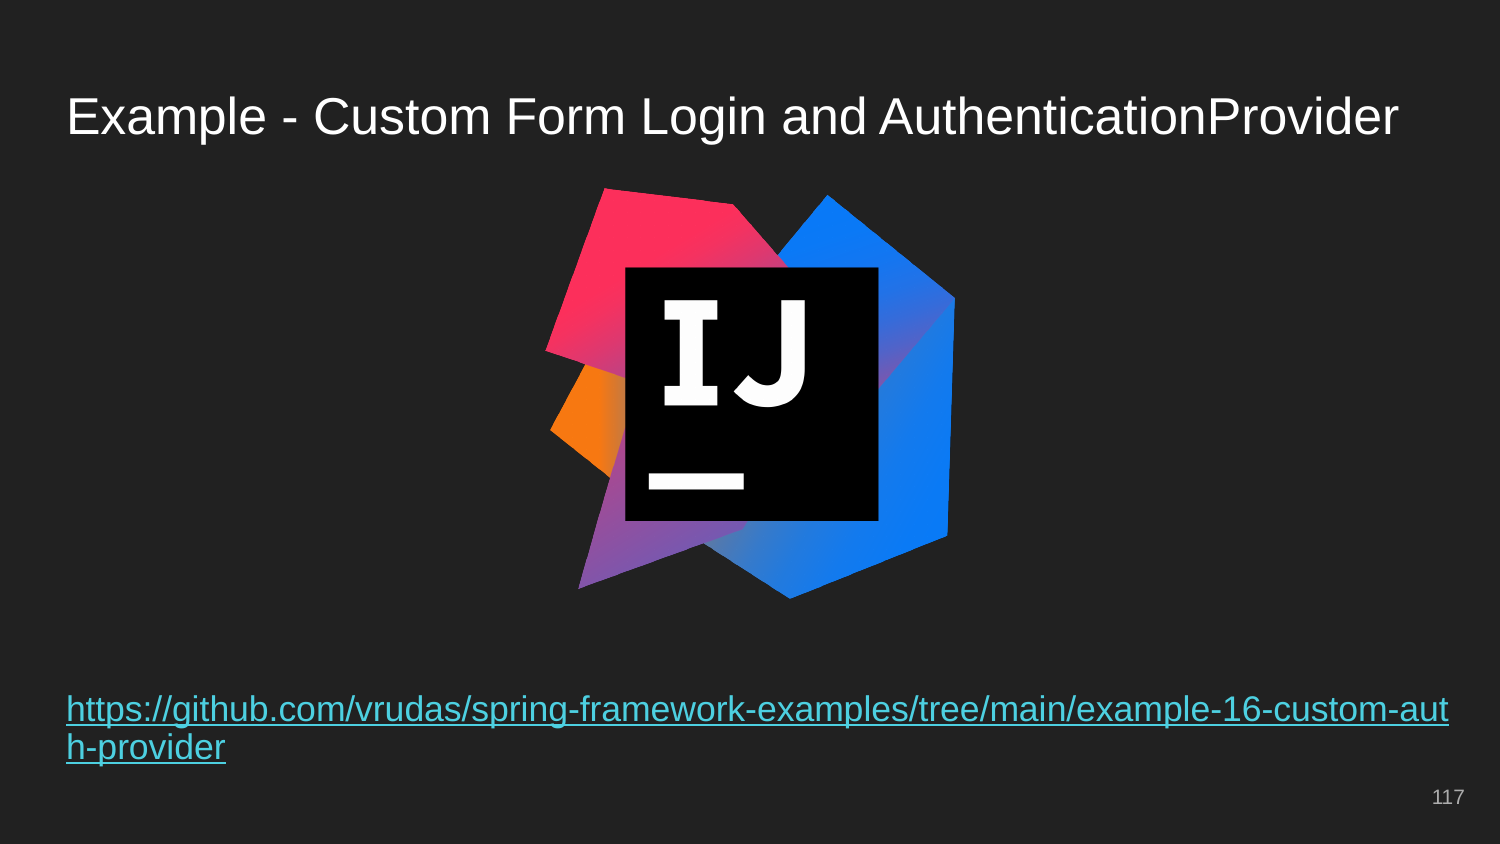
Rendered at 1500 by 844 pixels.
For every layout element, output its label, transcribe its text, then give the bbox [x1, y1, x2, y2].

slide_number ‹#› [1389, 764, 1480, 830]
title Example - Custom Form Login and AuthenticationProvider [51, 72, 1449, 167]
list https://github.com/vrudas/spring-framework-examples/tree/main/example-16-custom-auth-provider [51, 189, 1475, 750]
picture [544, 188, 956, 599]
